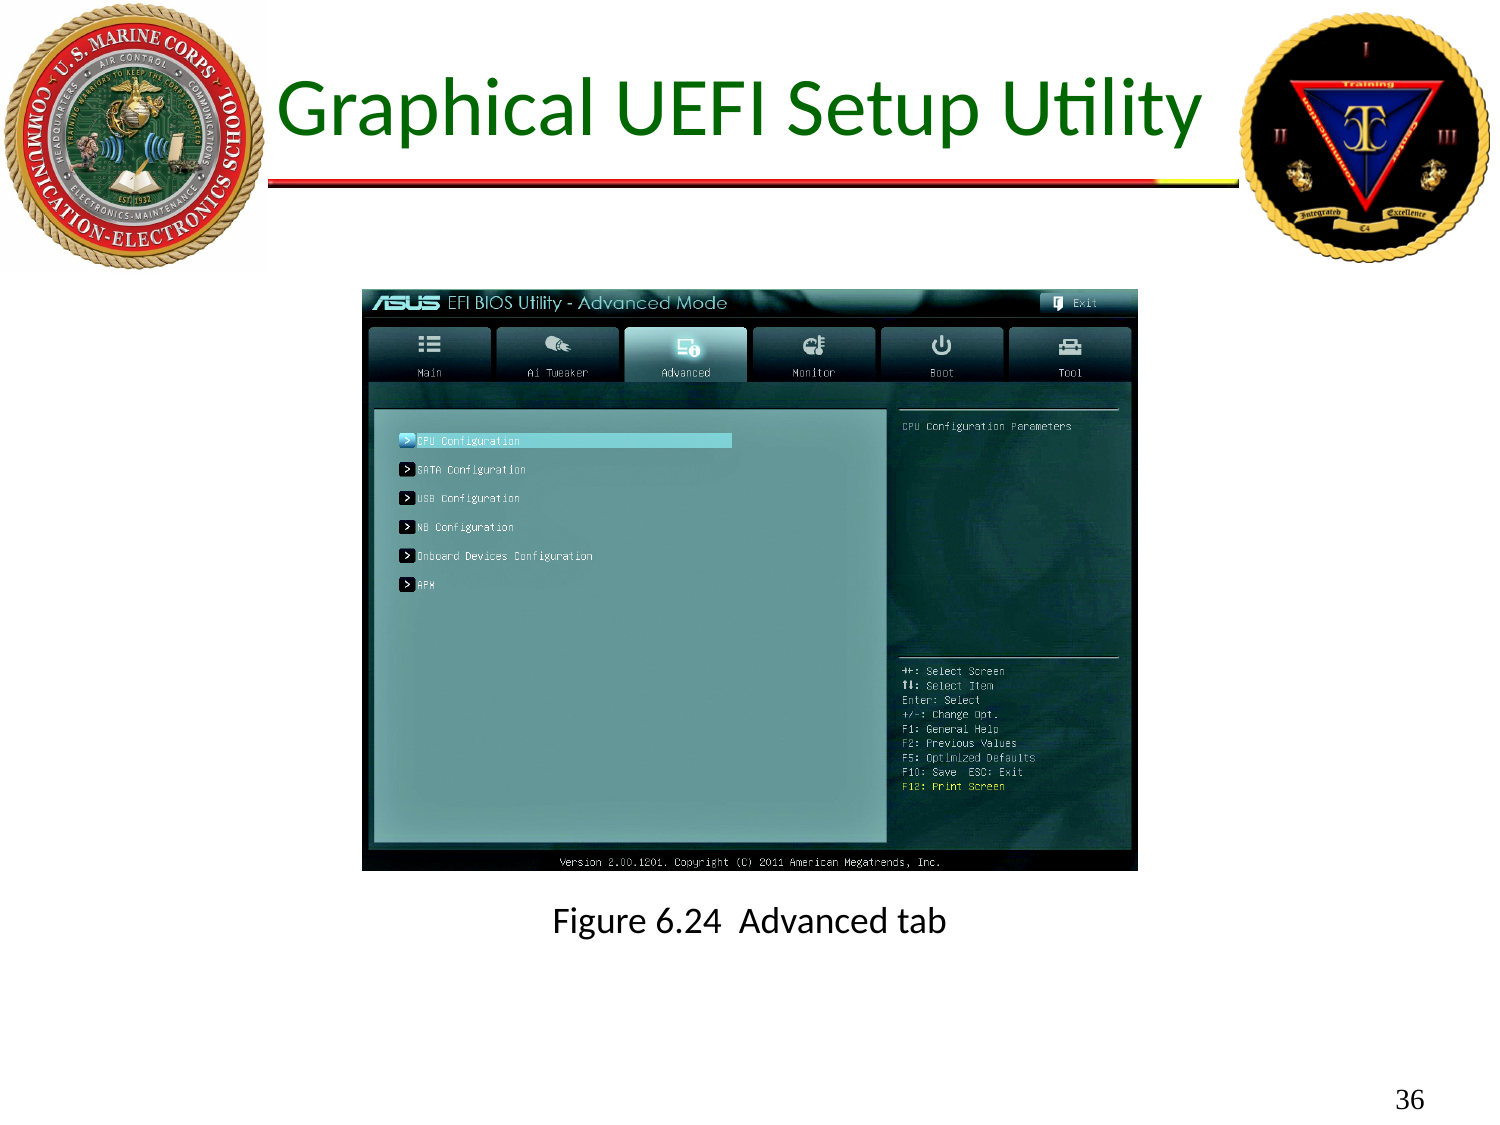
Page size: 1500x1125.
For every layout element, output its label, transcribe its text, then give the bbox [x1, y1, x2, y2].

text_box Figure 6.24 Advanced tab [368, 892, 1132, 950]
picture [361, 288, 1139, 872]
picture [0, 0, 268, 274]
picture [1239, 12, 1490, 263]
title Graphical UEFI Setup Utility [75, 45, 1425, 233]
